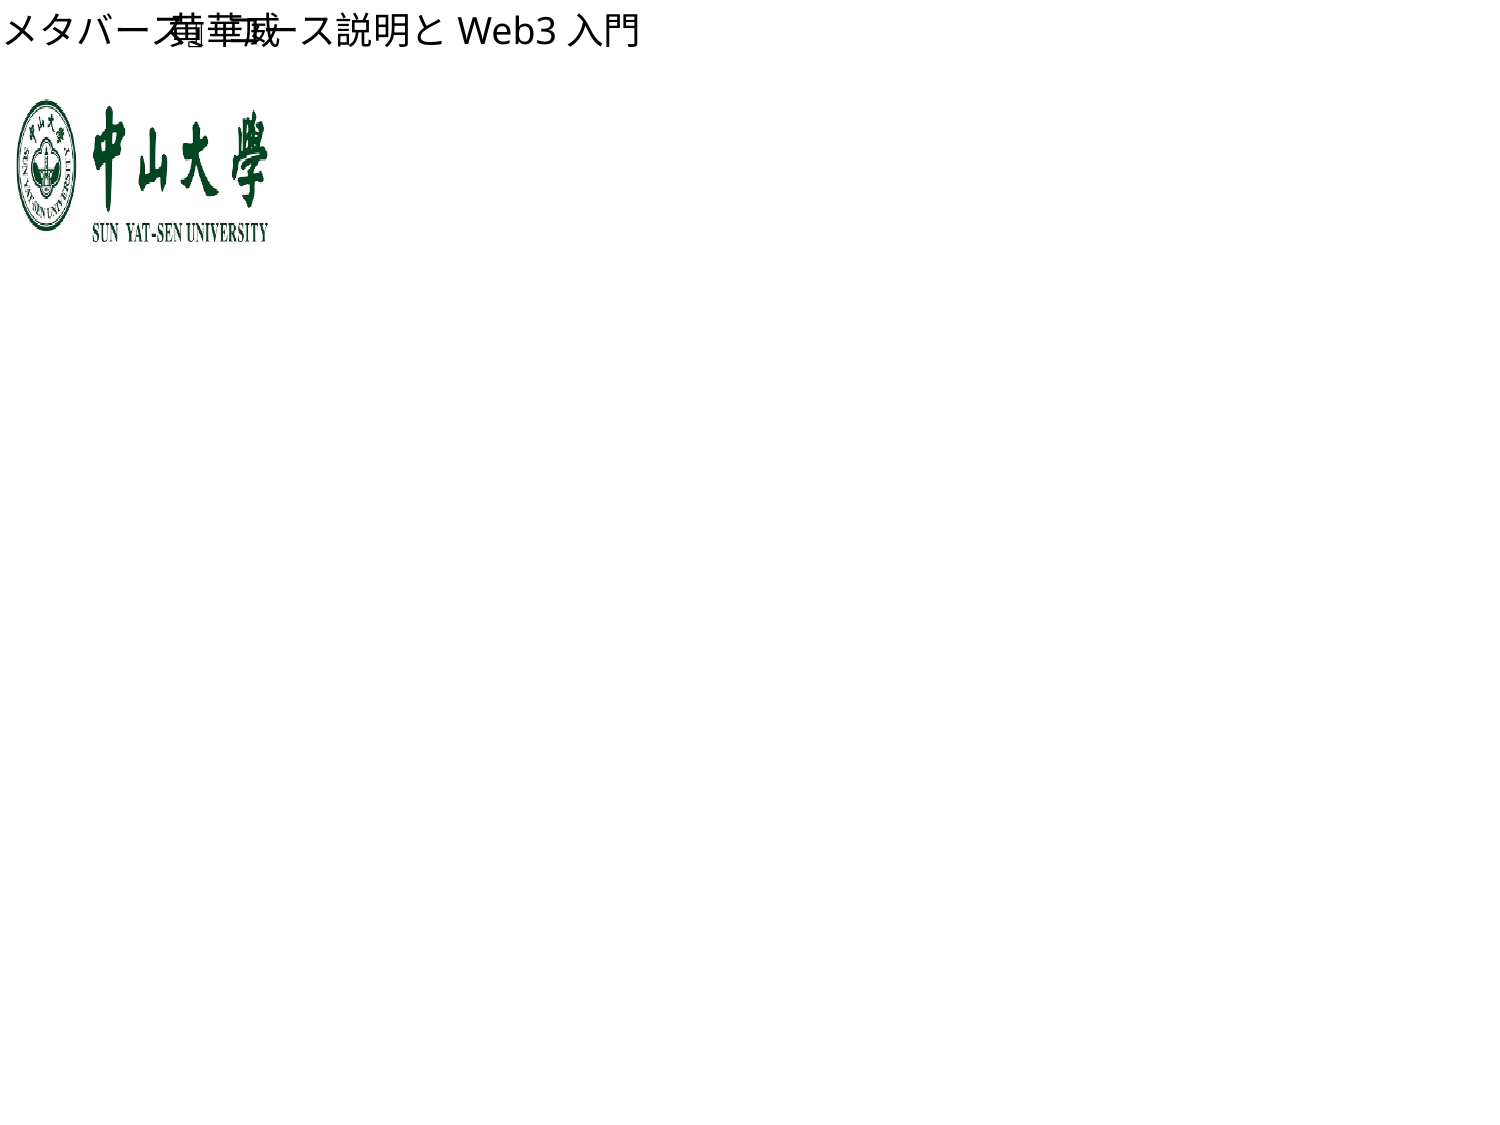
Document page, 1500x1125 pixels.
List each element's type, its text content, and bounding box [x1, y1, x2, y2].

picture [0, 0, 301, 301]
text_box 『Web3とメタバース』コース説明とWeb3入門 [301, 0, 656, 60]
